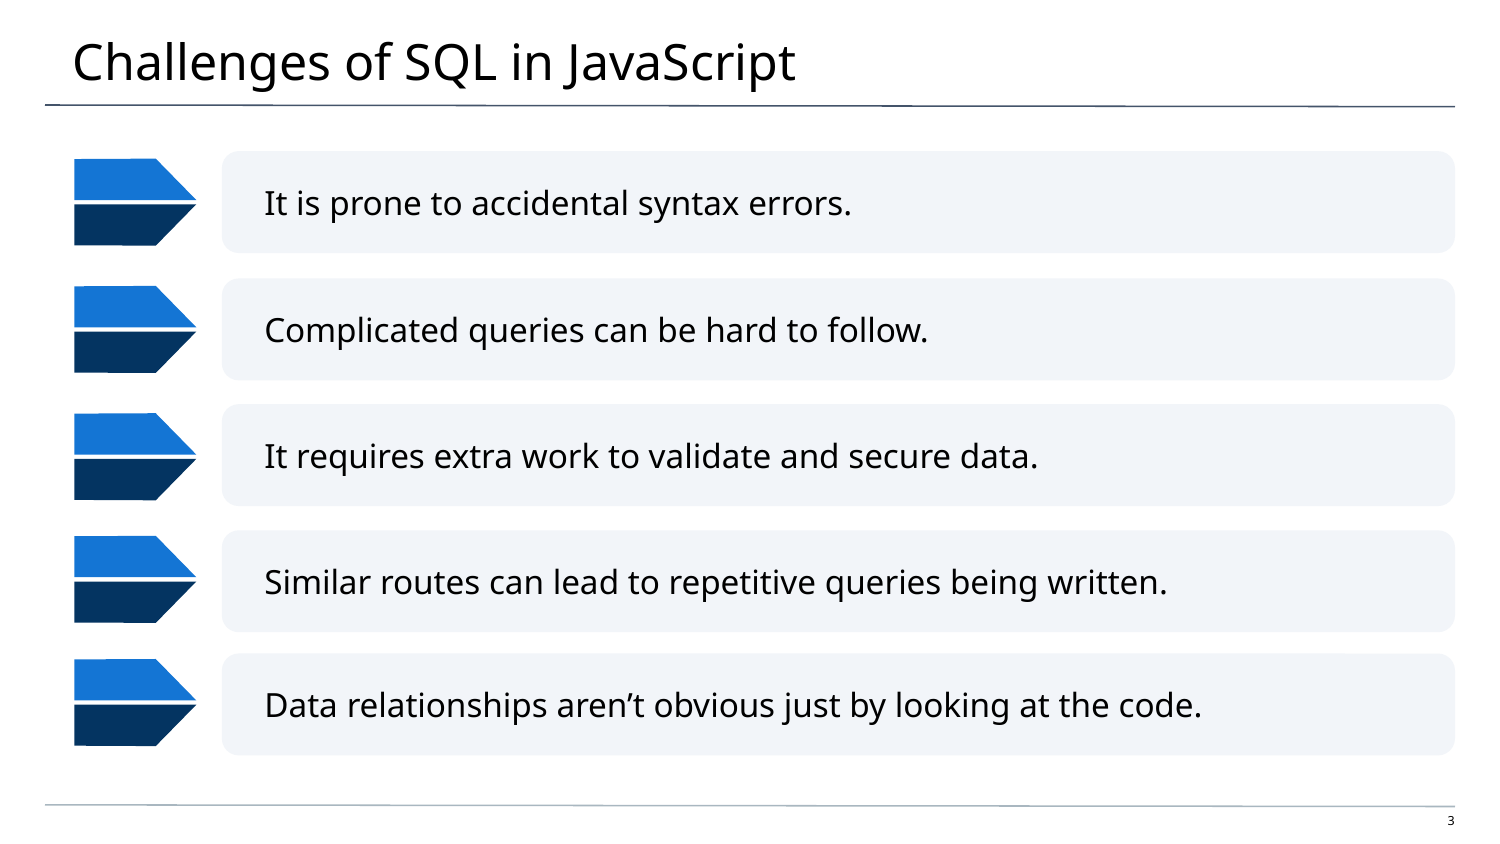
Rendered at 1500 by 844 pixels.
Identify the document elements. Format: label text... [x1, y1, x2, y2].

text_box [74, 704, 197, 747]
text_box [74, 658, 197, 701]
text_box [74, 331, 197, 373]
title Challenges of SQL in JavaScript [0, 0, 1500, 88]
text_box It requires extra work to validate and secure data. [221, 404, 1456, 507]
text_box Complicated queries can be hard to follow. [221, 278, 1456, 381]
text_box [74, 204, 197, 246]
text_box It is prone to accidental syntax errors. [221, 151, 1456, 254]
text_box Similar routes can lead to repetitive queries being written. [221, 530, 1456, 633]
text_box [74, 158, 197, 201]
text_box Data relationships aren’t obvious just by looking at the code. [221, 653, 1456, 756]
text_box [74, 285, 197, 328]
text_box [74, 535, 197, 578]
text_box [74, 581, 197, 623]
text_box [74, 413, 197, 455]
text_box [74, 458, 197, 501]
